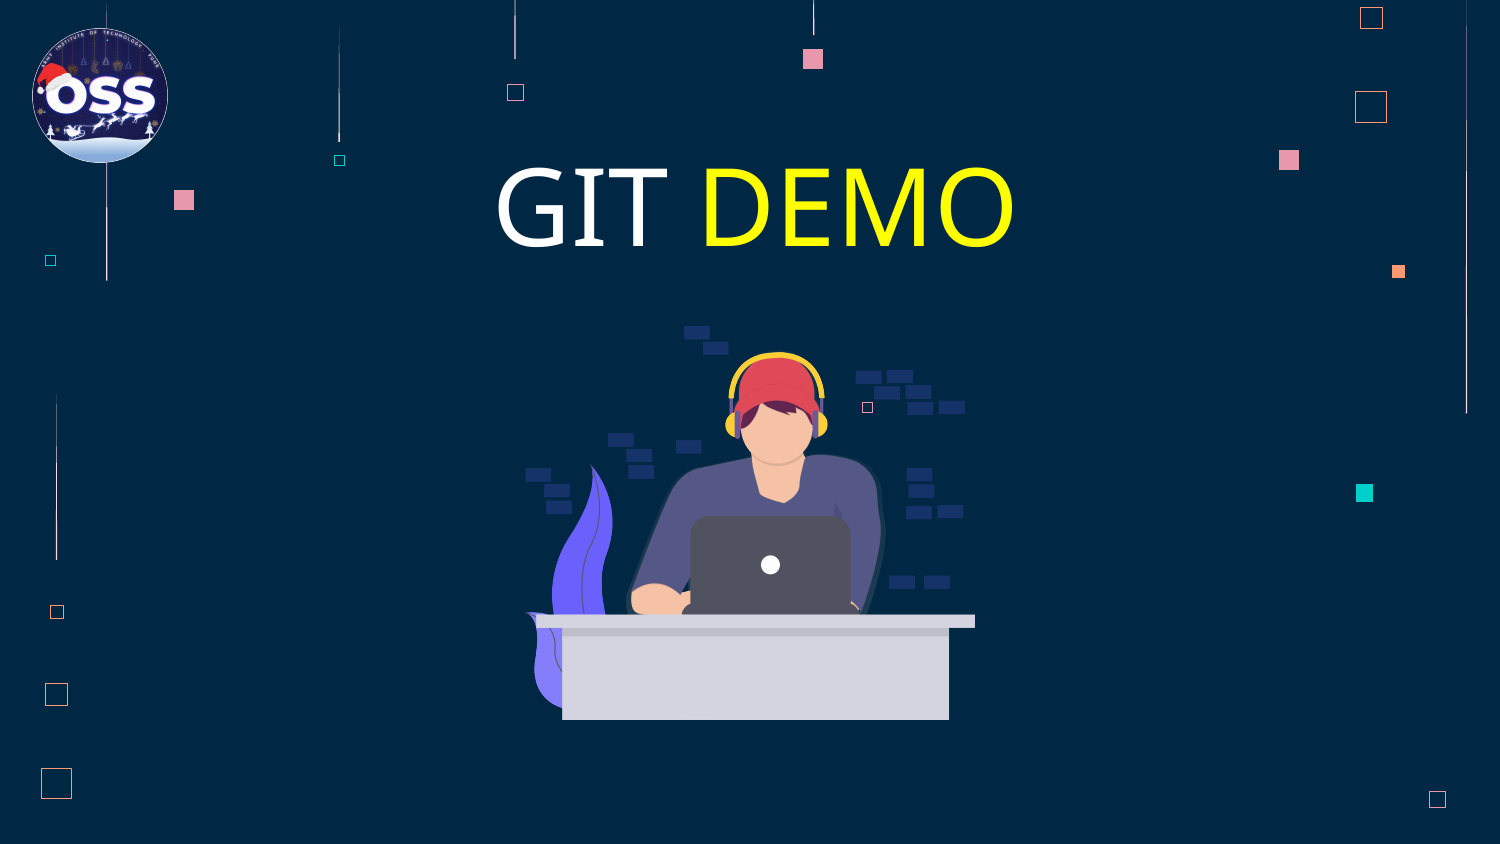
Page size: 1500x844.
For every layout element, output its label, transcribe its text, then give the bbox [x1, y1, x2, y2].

picture [32, 27, 168, 164]
picture [524, 325, 976, 720]
title GIT DEMO [262, 0, 1250, 284]
